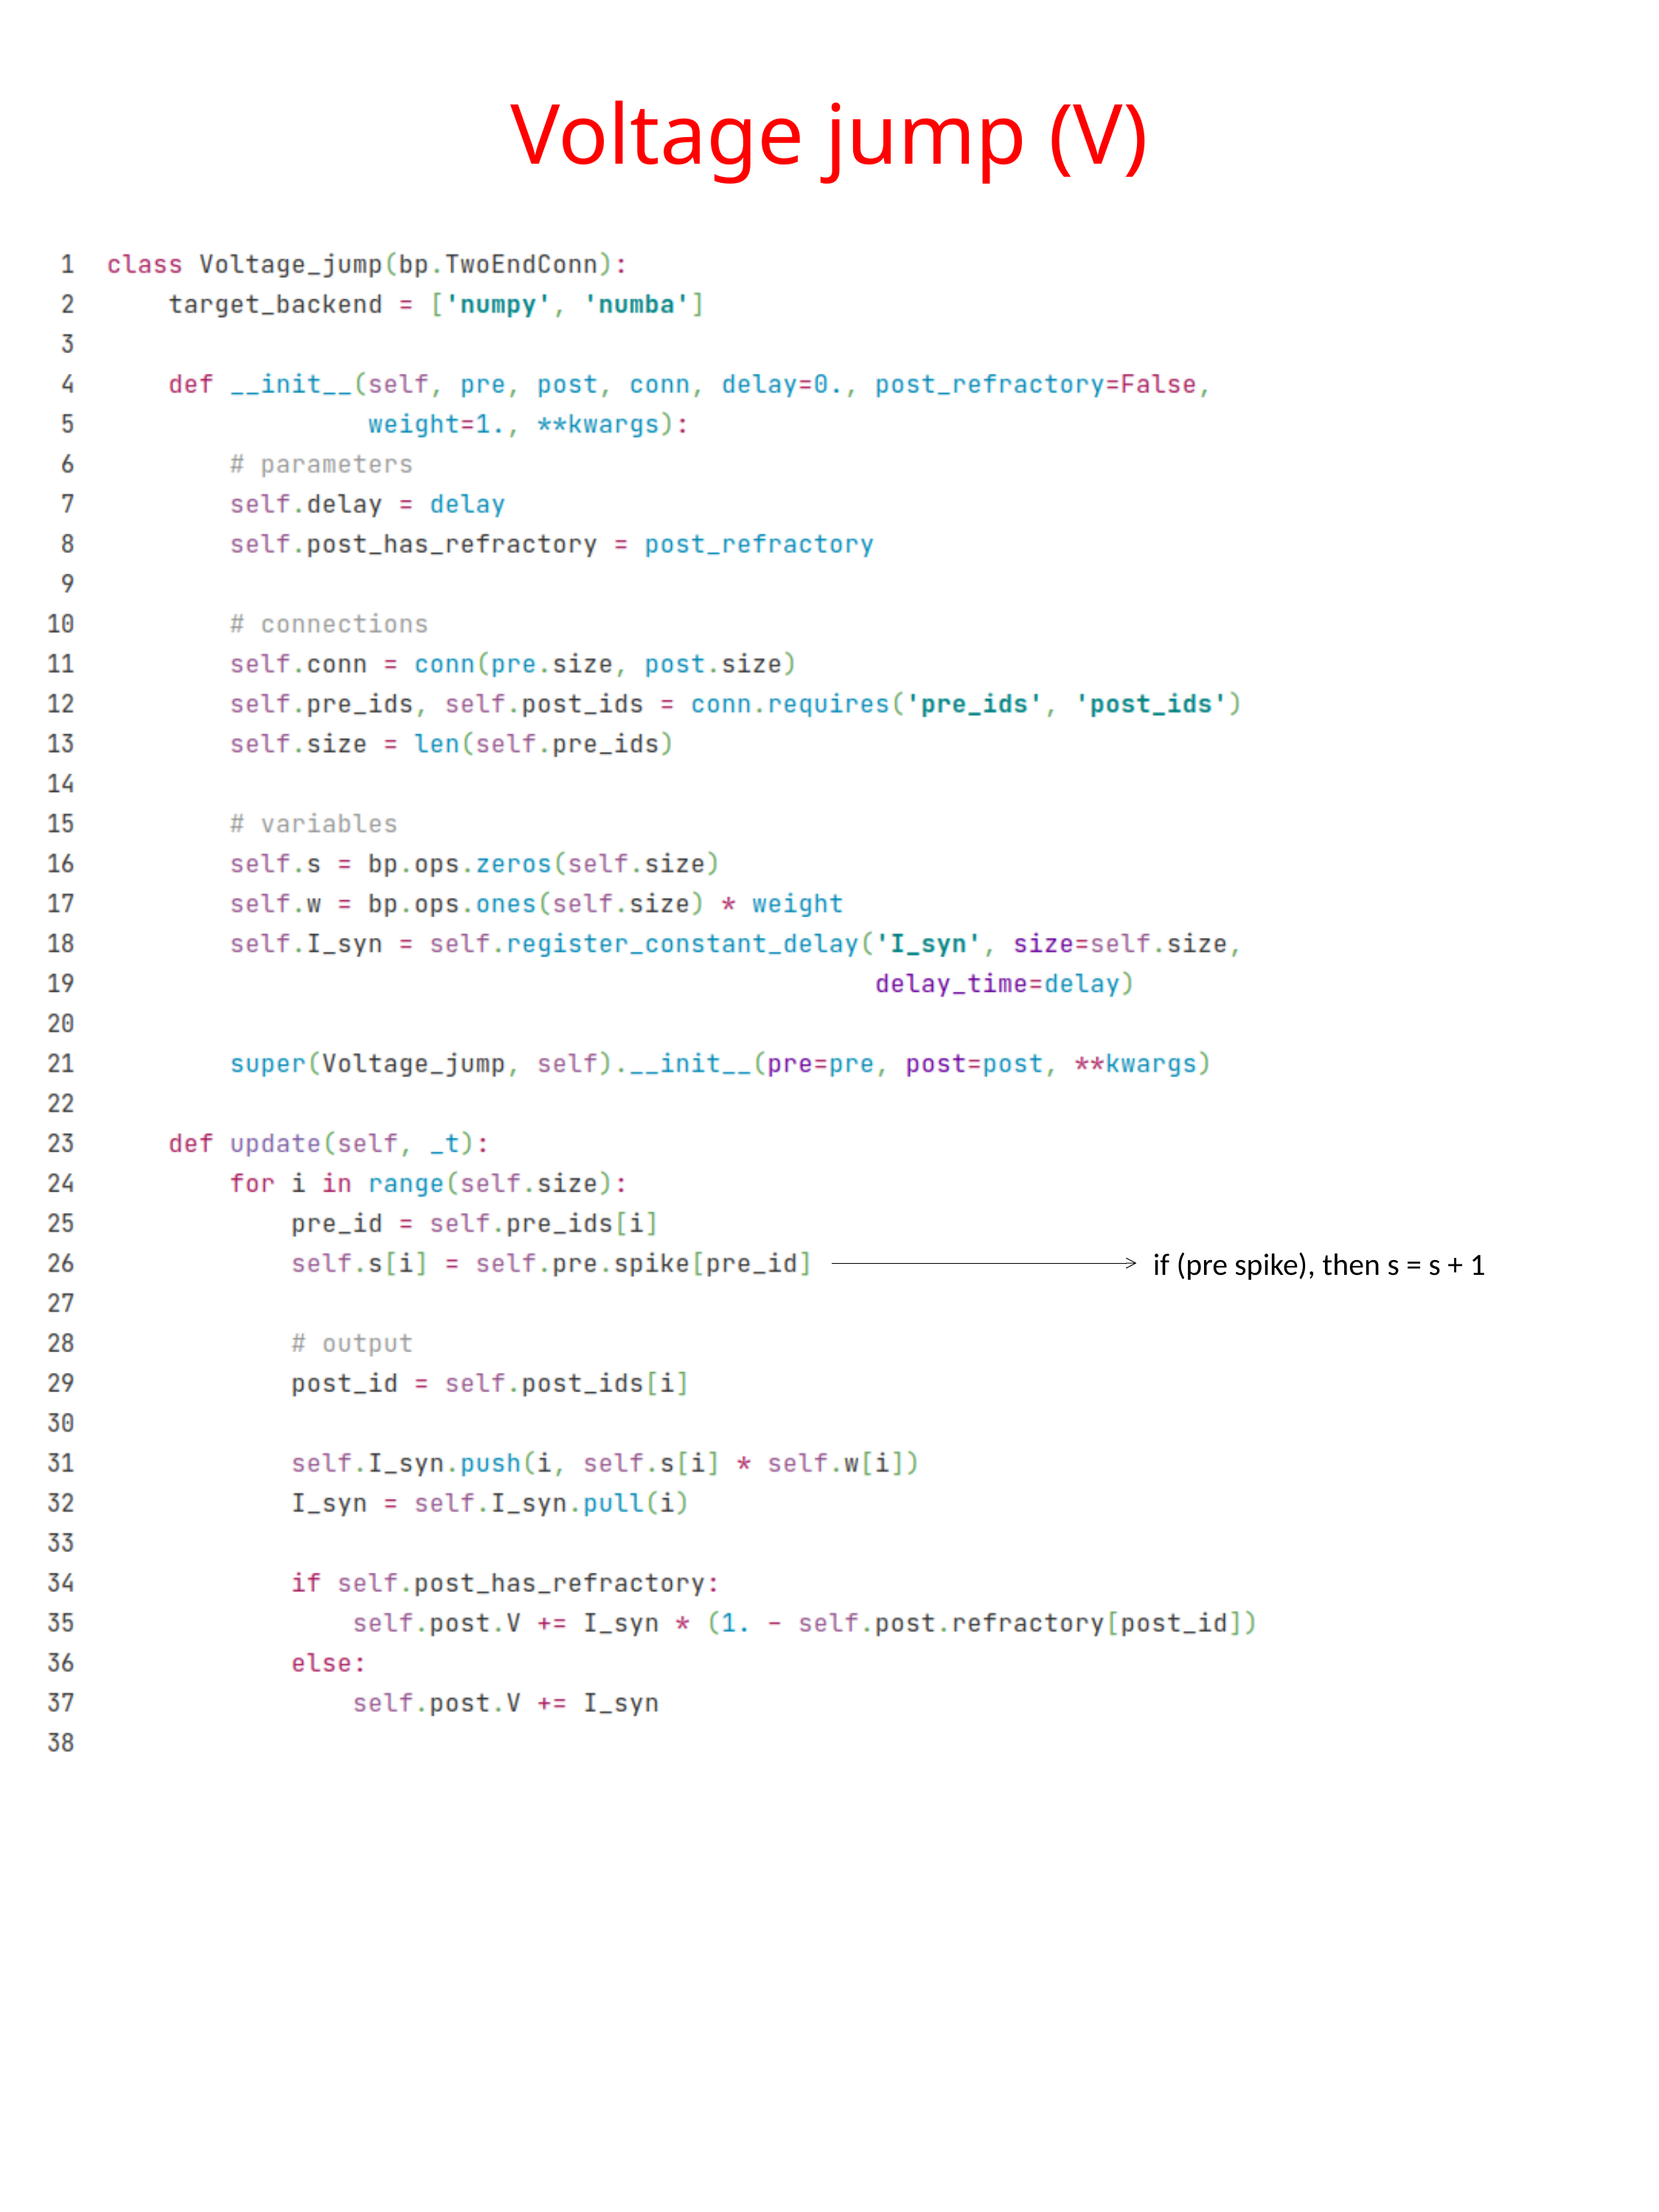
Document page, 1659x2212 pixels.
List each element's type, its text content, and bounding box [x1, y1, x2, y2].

text_box if (pre spike), then s = s + 1 [1335, 1239, 1589, 1287]
picture [44, 246, 1335, 1753]
title Voltage jump (V) [114, 63, 1545, 212]
